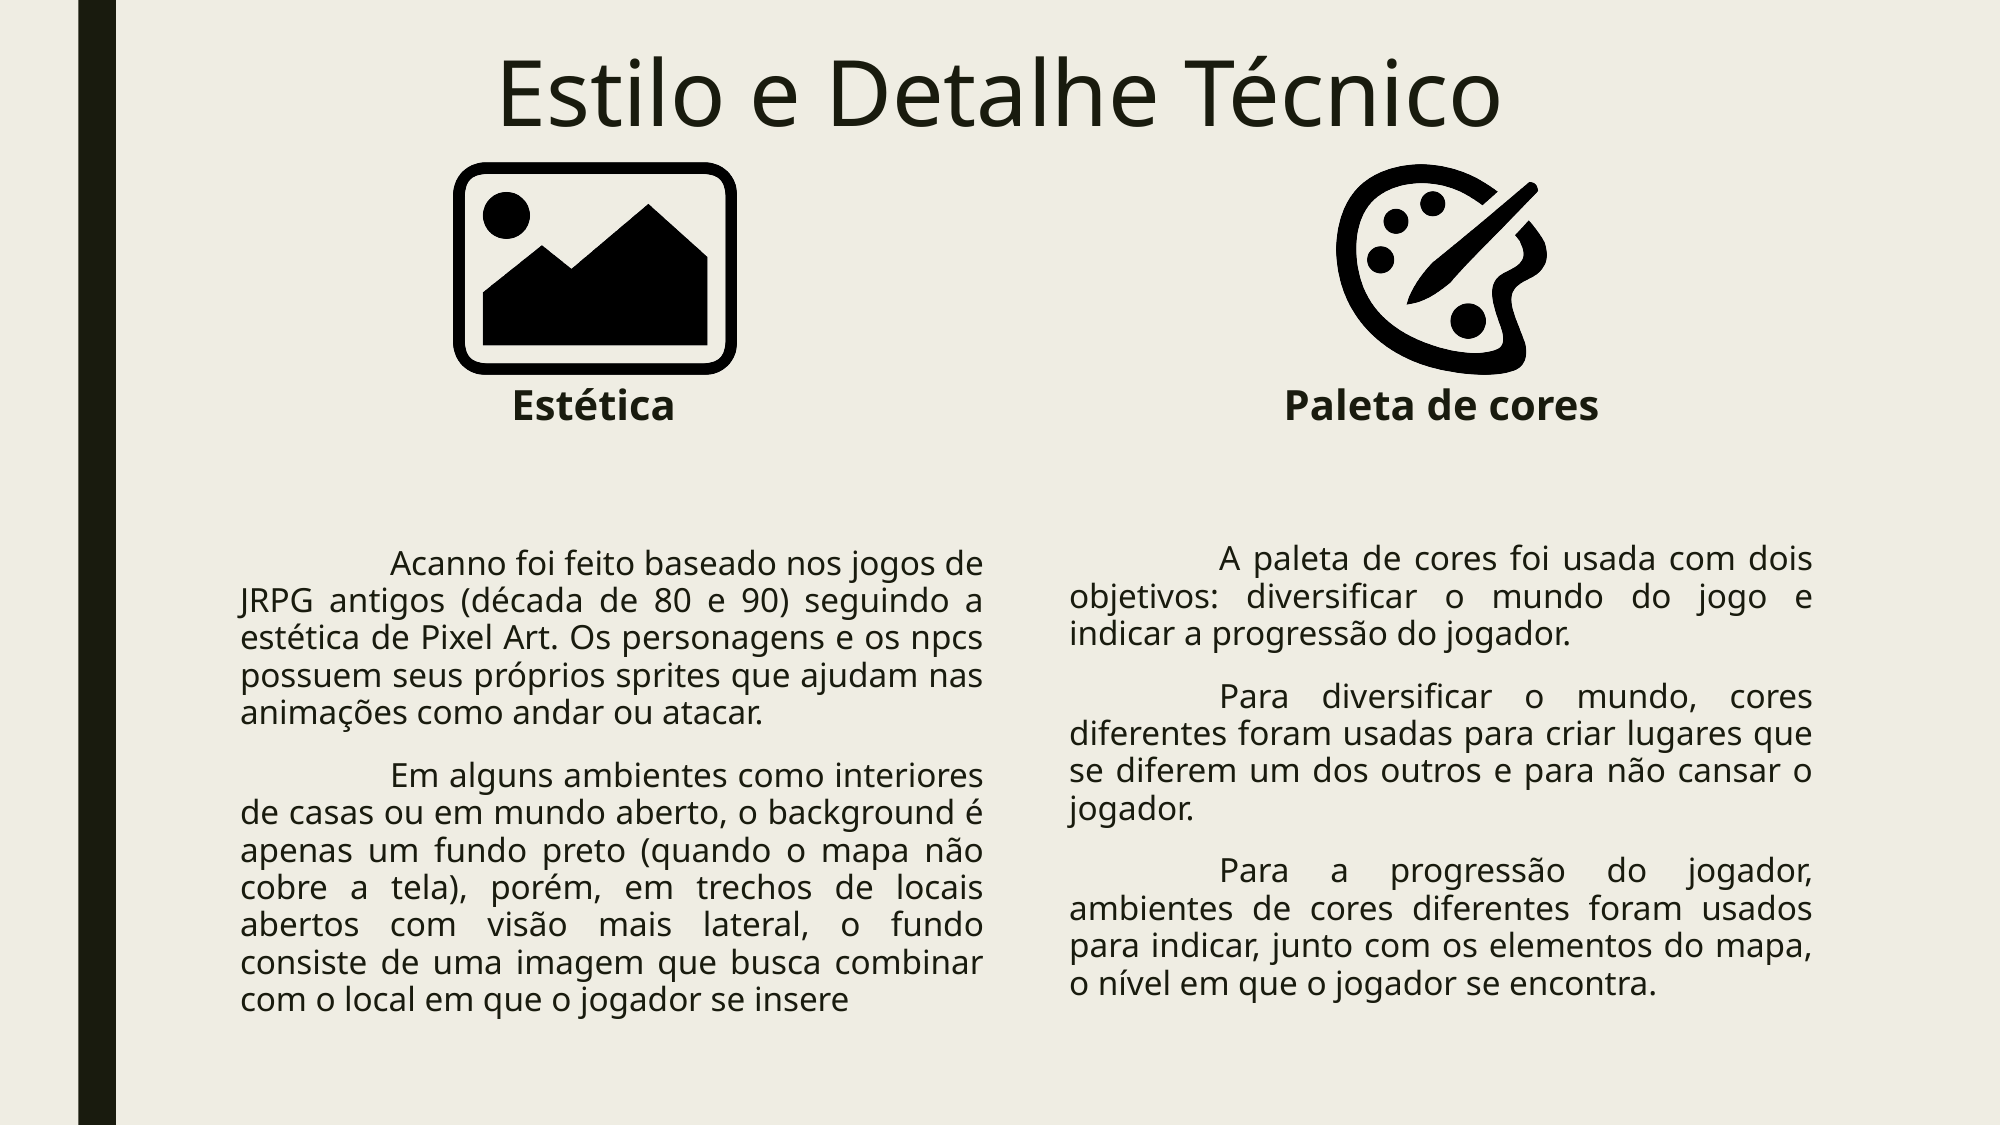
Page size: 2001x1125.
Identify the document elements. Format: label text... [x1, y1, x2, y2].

text_box A paleta de cores foi usada com dois objetivos: diversificar o mundo do jogo e indicar a progressão do jogador. Para diversificar o mundo, cores diferentes foram usadas para criar lugares que se diferem um dos outros e para não cansar o jogador. Para a progressão do jogador, ambientes de cores diferentes foram usados para indicar, junto com os elementos do mapa, o nível em que o jogador se encontra. [1054, 533, 1830, 1121]
text_box Paleta de cores [1102, 374, 1782, 463]
picture [453, 162, 737, 375]
title Estilo e Detalhe Técnico [212, 40, 1788, 163]
text_box Estética [254, 374, 934, 463]
picture [1336, 164, 1547, 375]
list Acanno foi feito baseado nos jogos de JRPG antigos (década de 80 e 90) seguindo a estética de Pixel Art. Os personagens e os npcs possuem seus próprios sprites que ajudam nas animações como andar ou atacar. Em alguns ambientes como interiores de casas ou em mundo aberto, o background é apenas um fundo preto (quando o mapa não cobre a tela), porém, em trechos de locais abertos com visão mais lateral, o fundo consiste de uma imagem que busca combinar com o local em que o jogador se insere [225, 537, 1000, 1125]
